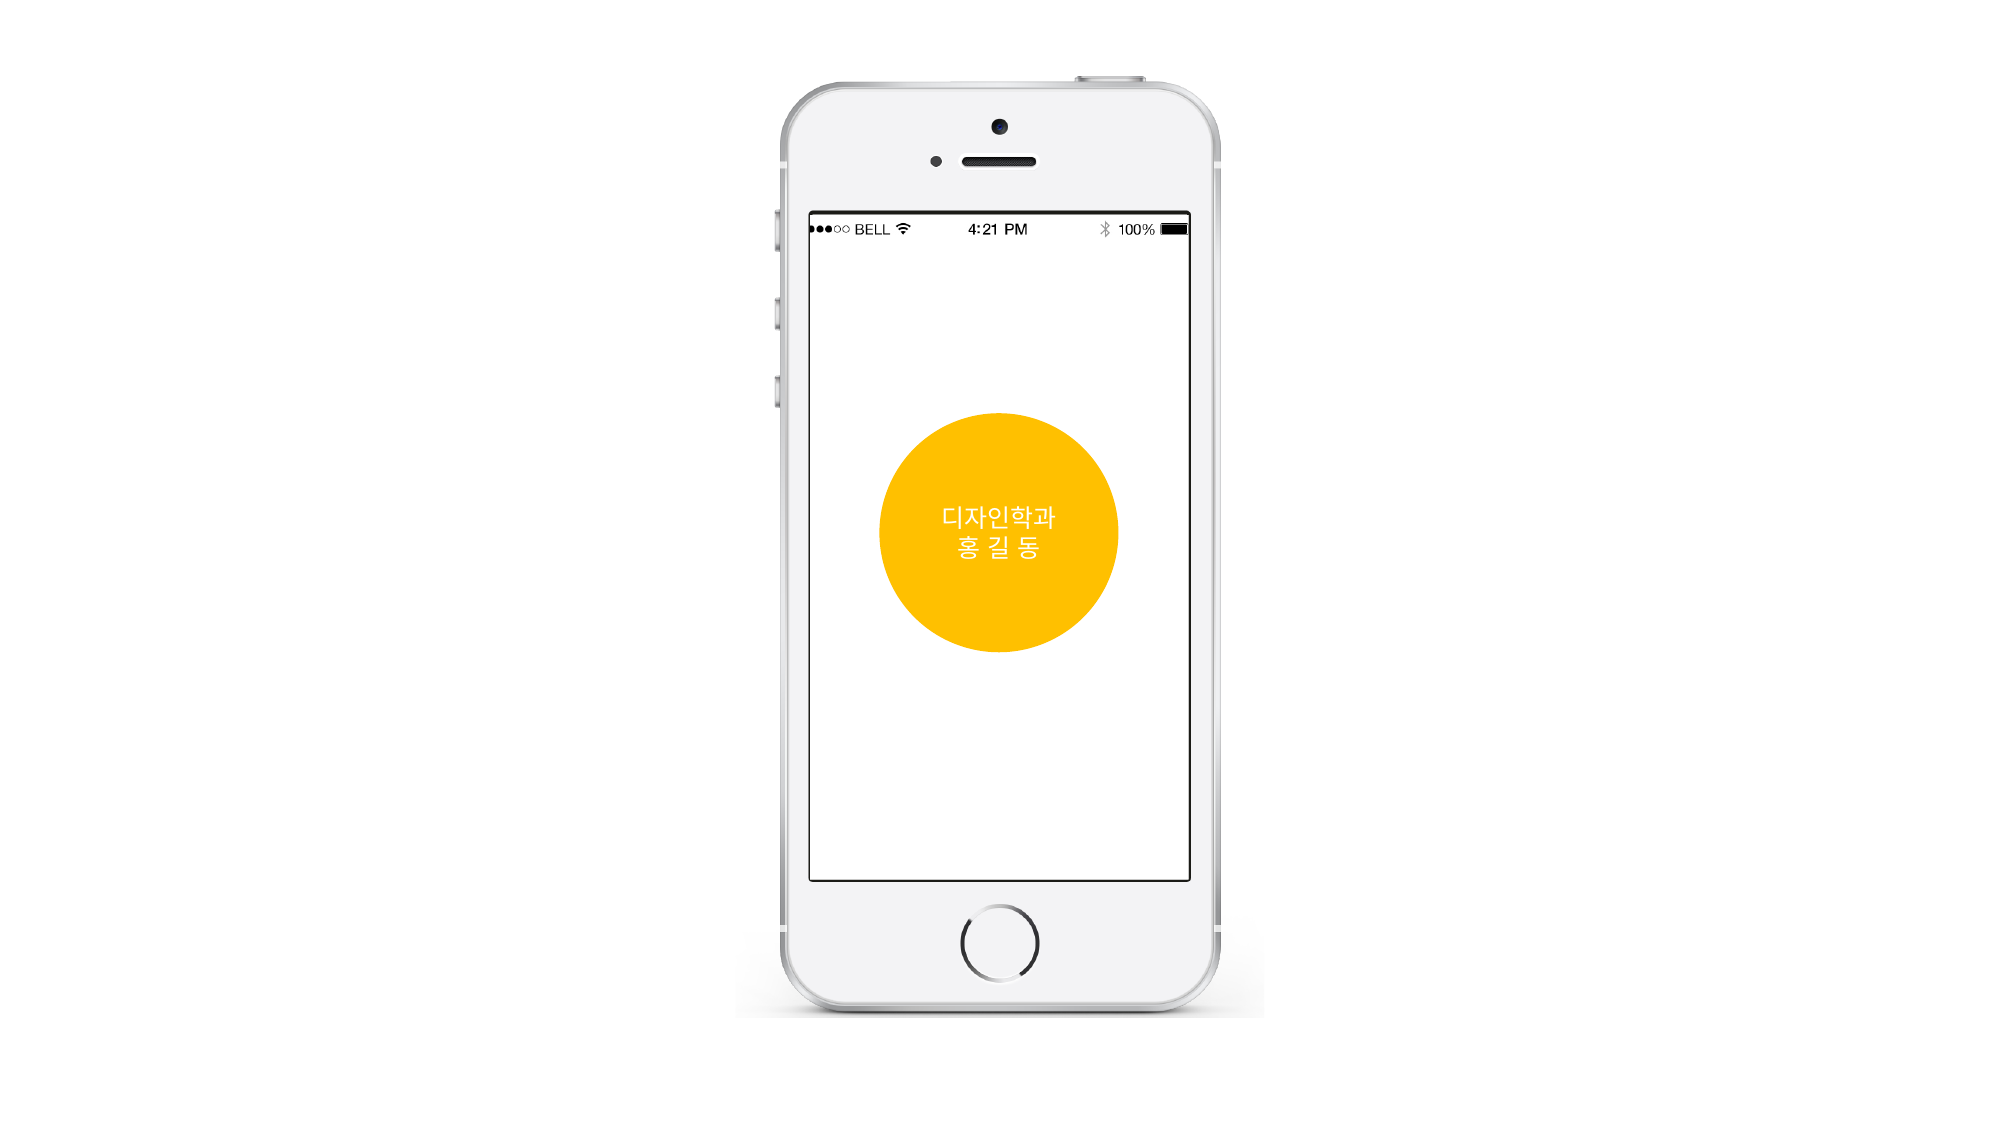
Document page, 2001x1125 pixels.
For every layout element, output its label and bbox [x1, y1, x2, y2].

text_box [735, 75, 1265, 1018]
